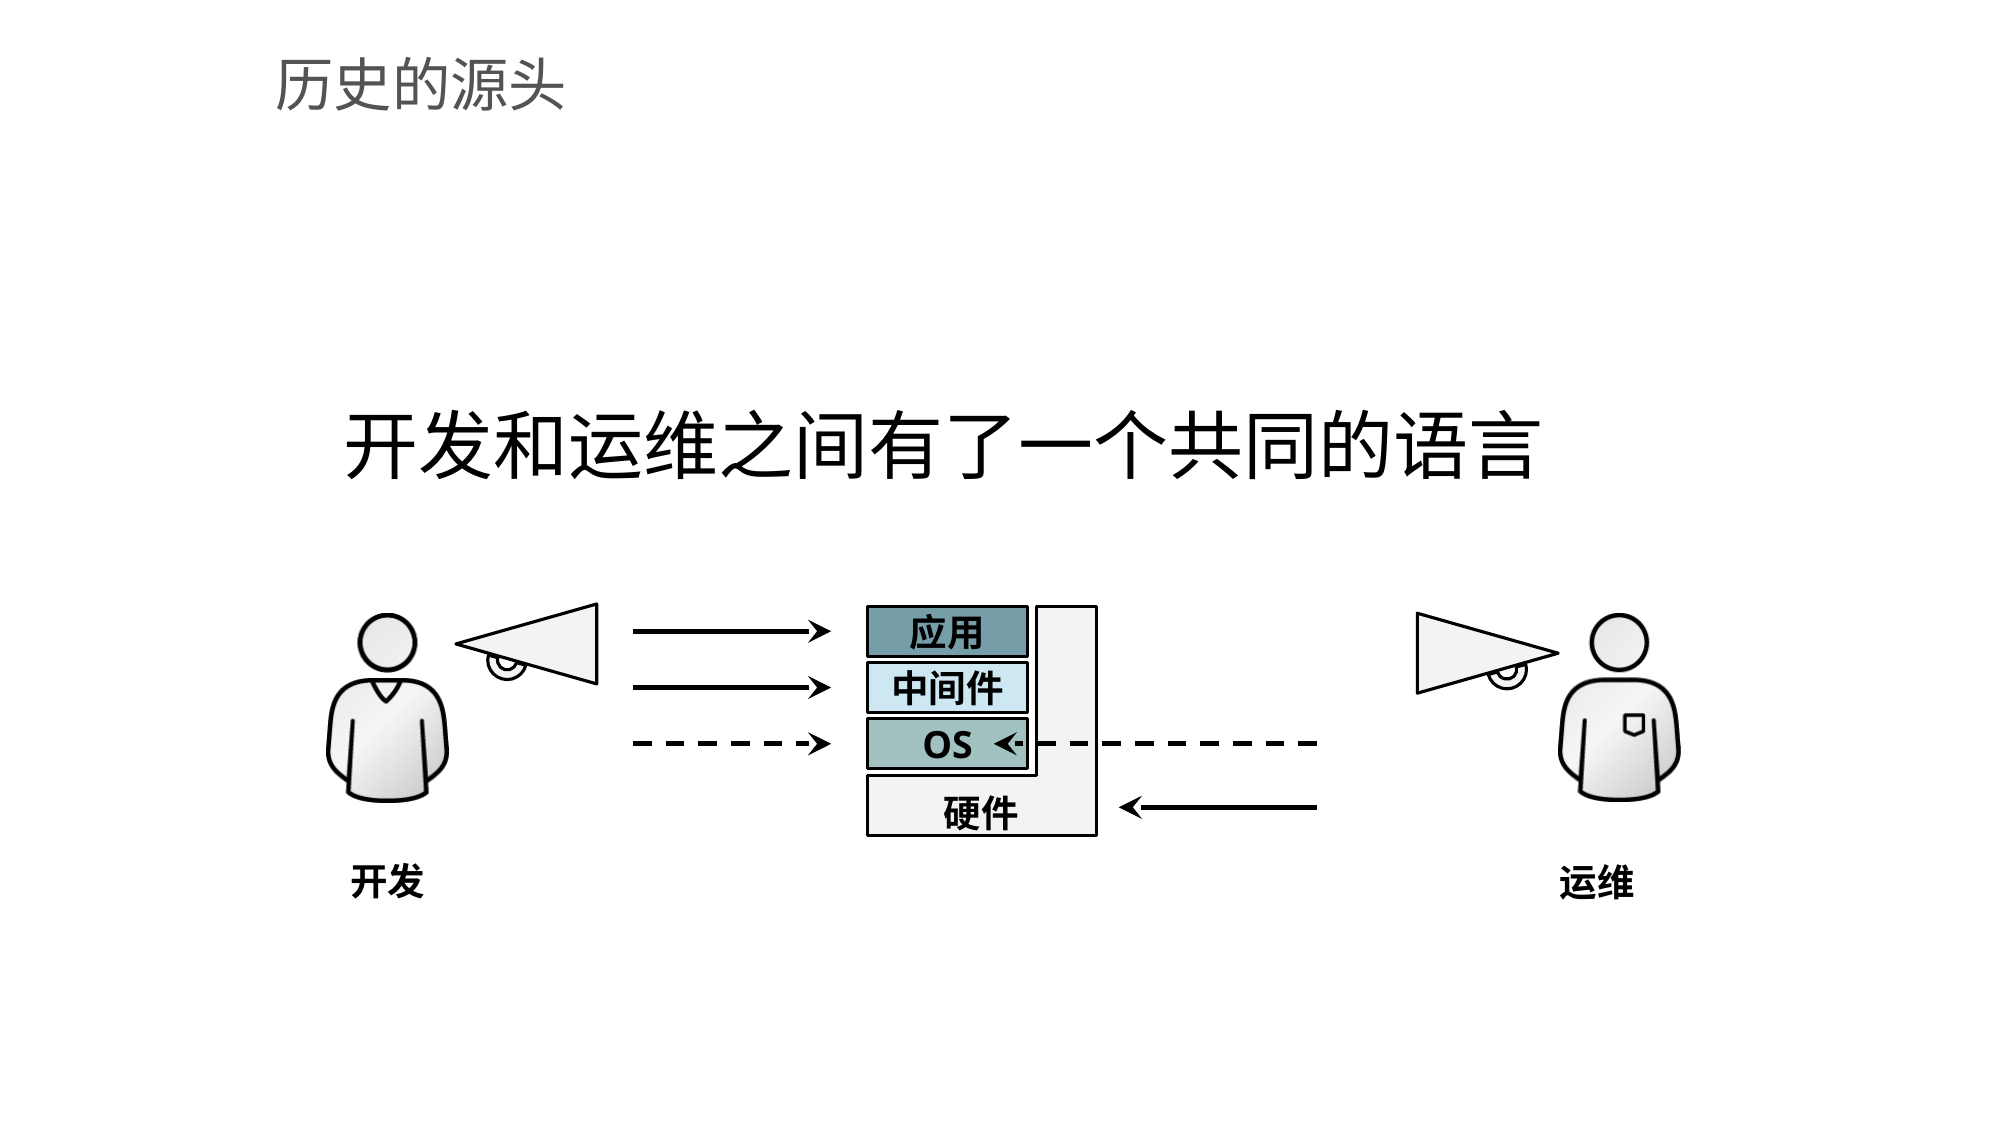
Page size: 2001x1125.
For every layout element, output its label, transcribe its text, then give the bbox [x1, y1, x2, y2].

text_box 运维 [1513, 843, 1681, 909]
title 开发和运维之间有了一个共同的语言 [328, 363, 1679, 505]
text_box OS [867, 718, 1028, 769]
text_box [455, 603, 597, 684]
picture [326, 613, 449, 803]
text_box 历史的源头 [260, 33, 835, 143]
text_box [1036, 744, 1097, 836]
text_box 应用 [867, 606, 1028, 657]
text_box 中间件 [867, 662, 1028, 713]
picture [1558, 613, 1681, 802]
text_box 硬件 [867, 775, 1095, 840]
text_box 开发 [303, 843, 471, 908]
text_box Ops [1535, 835, 1703, 900]
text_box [1417, 613, 1559, 694]
text_box [1036, 606, 1097, 743]
